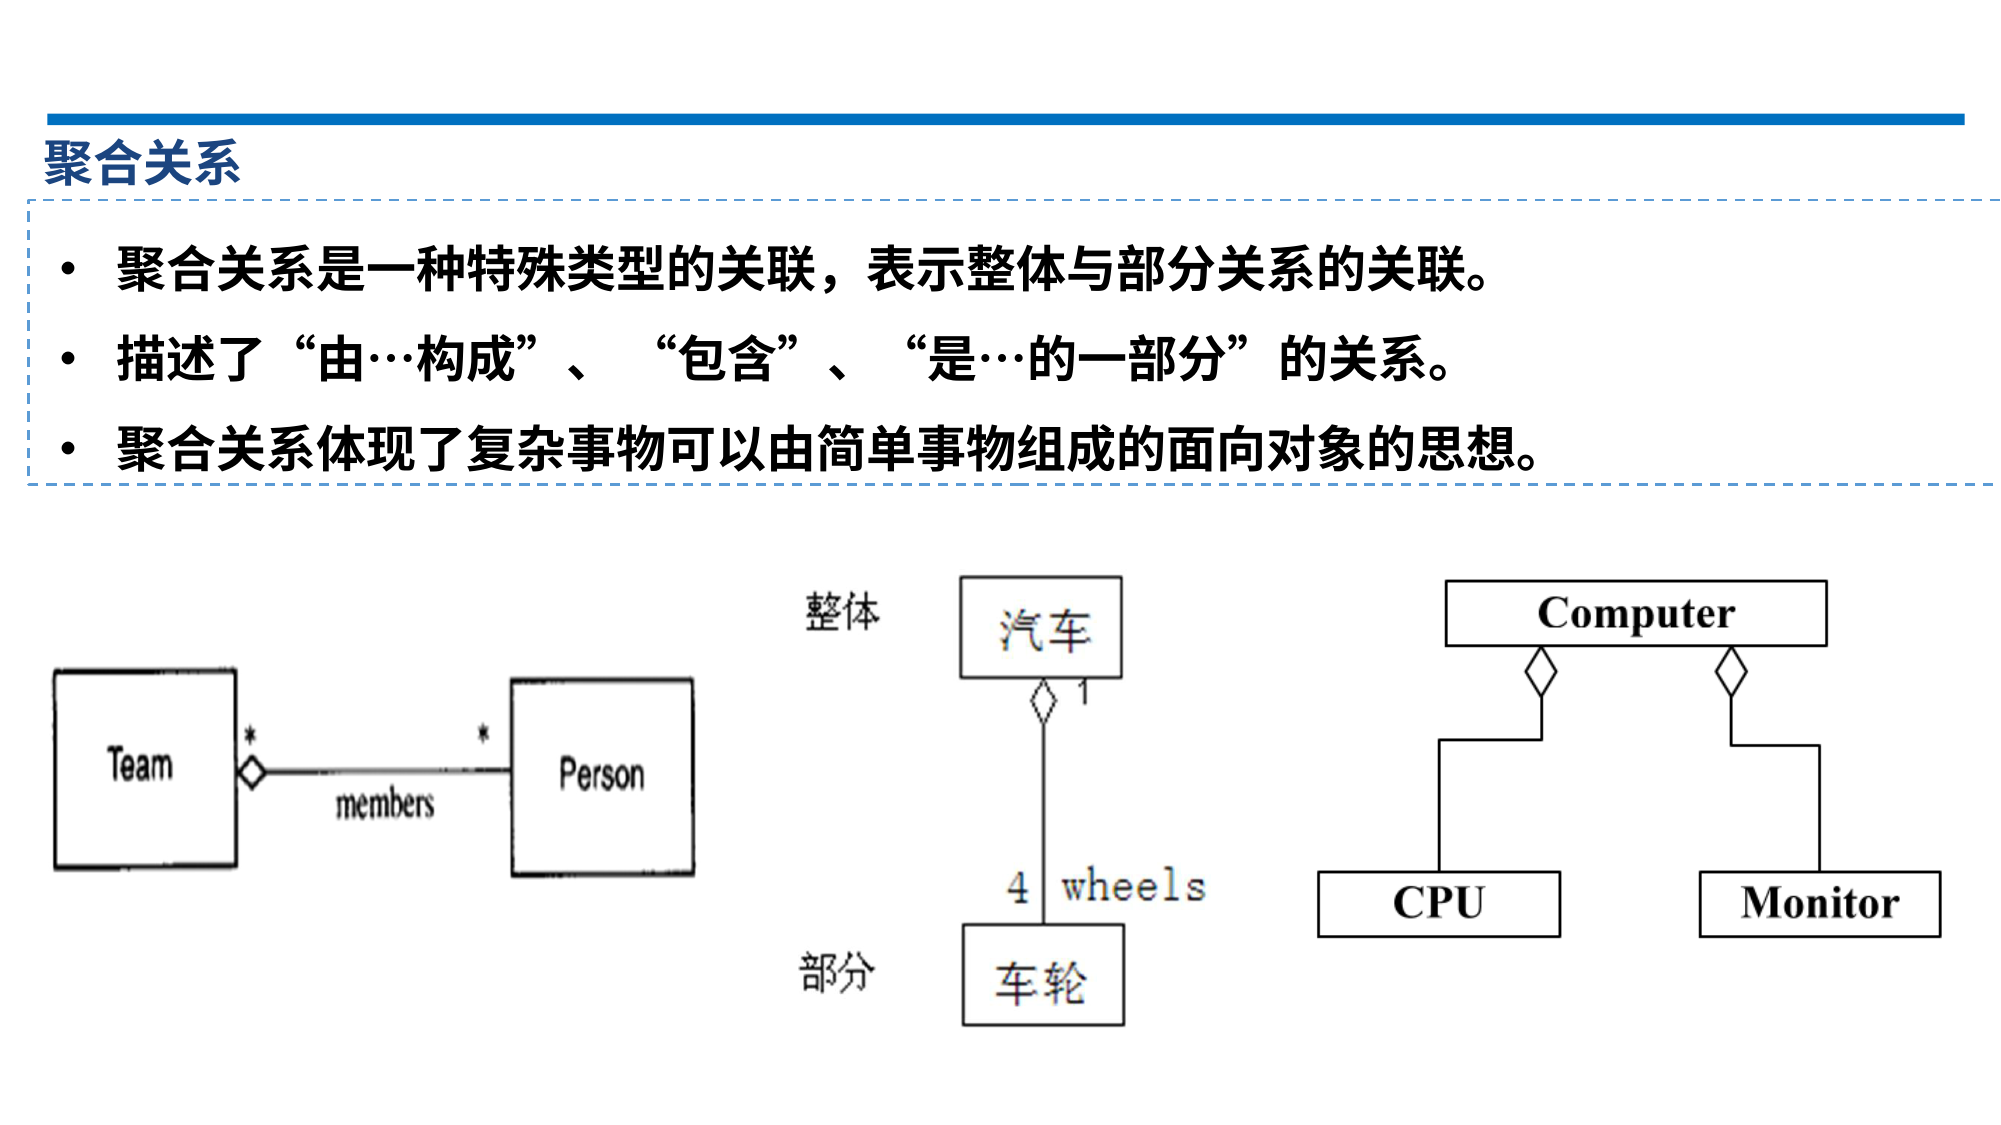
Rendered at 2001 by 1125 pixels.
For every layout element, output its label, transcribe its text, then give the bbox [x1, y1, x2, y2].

text_box • 聚合关系是一种特殊类型的关联，表示整体与部分关系的关联。 • 描述了“由…构成”、 “包含”、“是…的一部分”的关系。 • 聚合关系体现了复杂事物可以由简单事物组成的面向对象的思想。 [28, 200, 2000, 485]
picture [762, 563, 1211, 1056]
picture [28, 594, 731, 918]
text_box 聚合关系 [28, 93, 1992, 199]
picture [1257, 563, 1998, 979]
